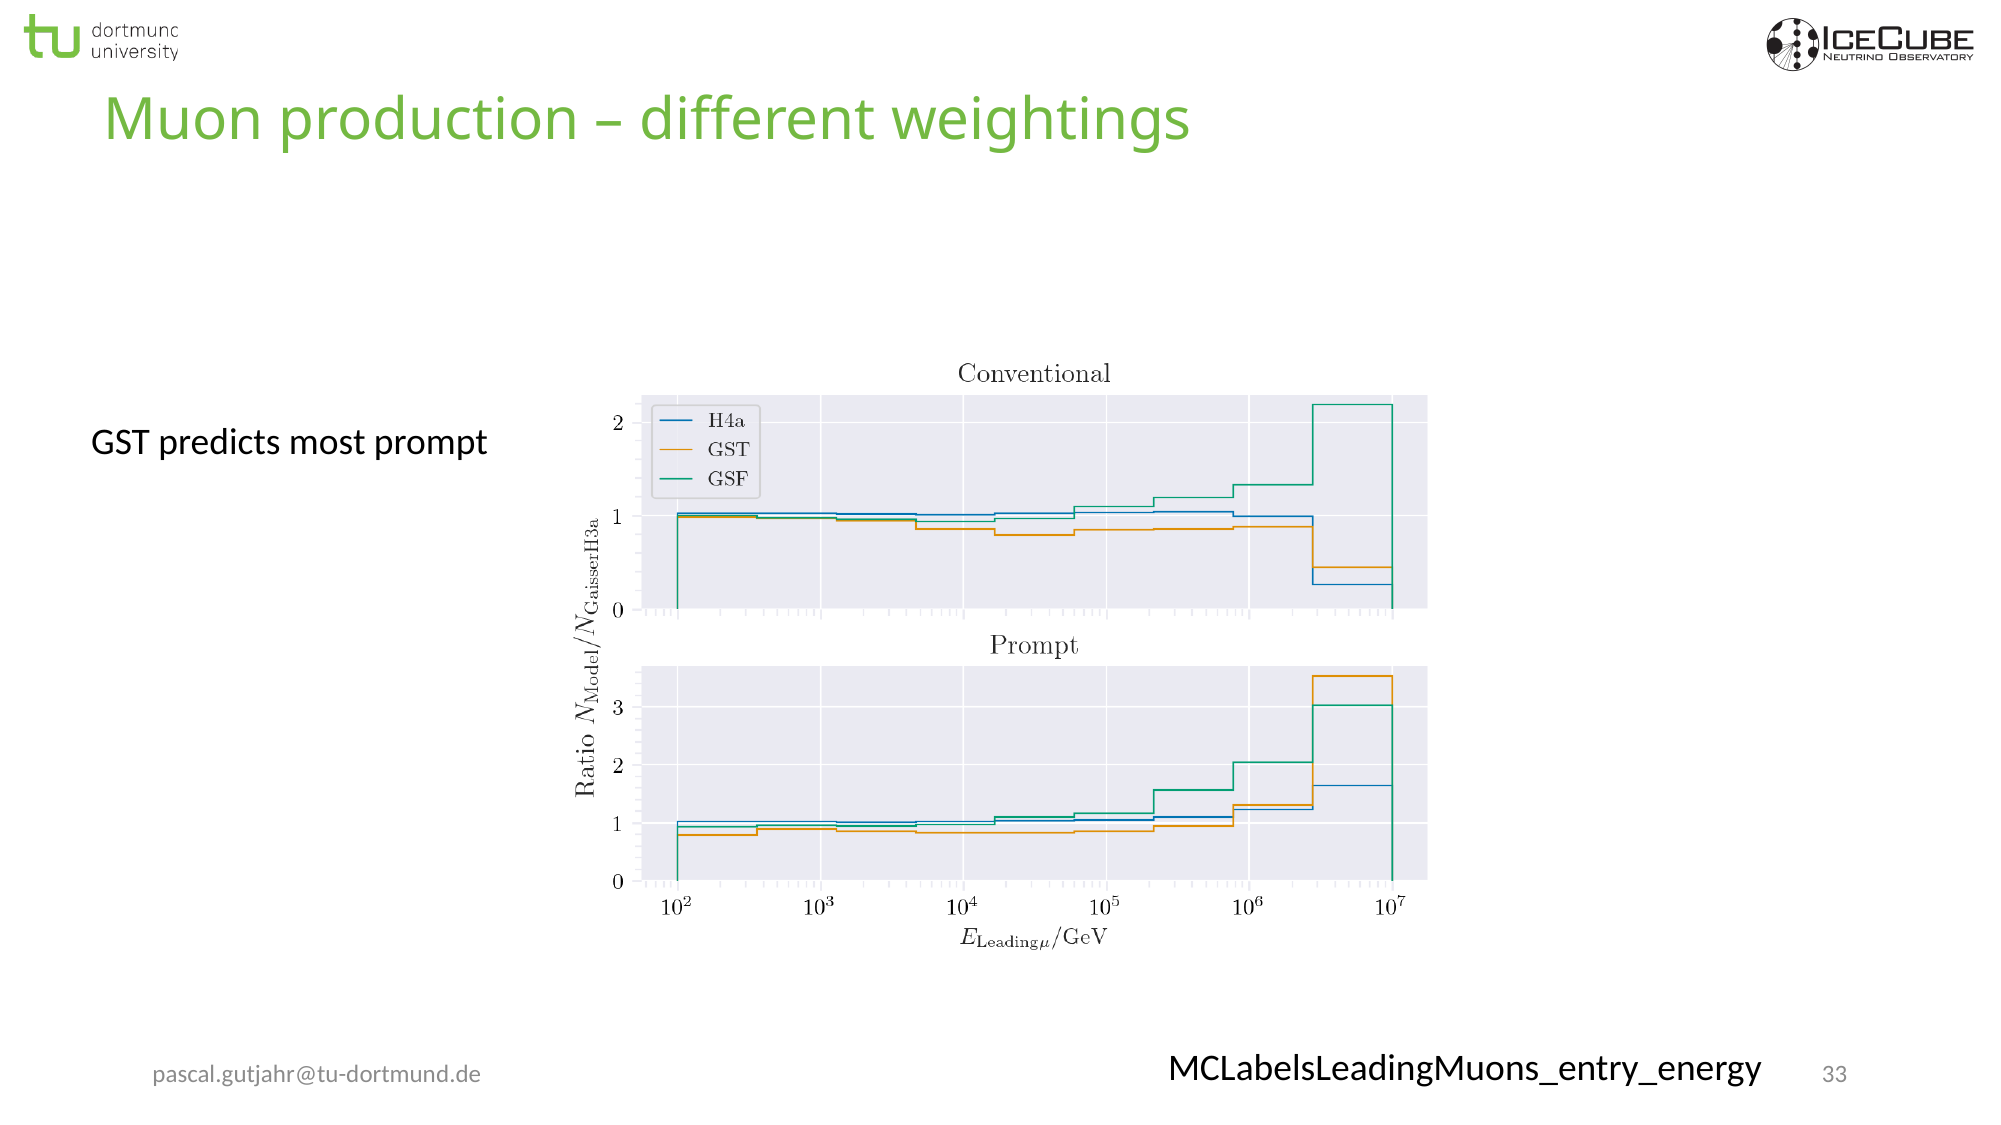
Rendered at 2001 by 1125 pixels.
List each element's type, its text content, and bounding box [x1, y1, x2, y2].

text_box MCLabelsLeadingMuons_entry_energy [1153, 1035, 1778, 1096]
slide_number pascal.gutjahr@tu-dortmund.de [137, 1042, 588, 1103]
title Muon production – different weightings [88, 59, 1977, 182]
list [558, 347, 1442, 965]
slide_number 33 [1412, 1042, 1863, 1103]
text_box GST predicts most prompt [76, 409, 521, 470]
